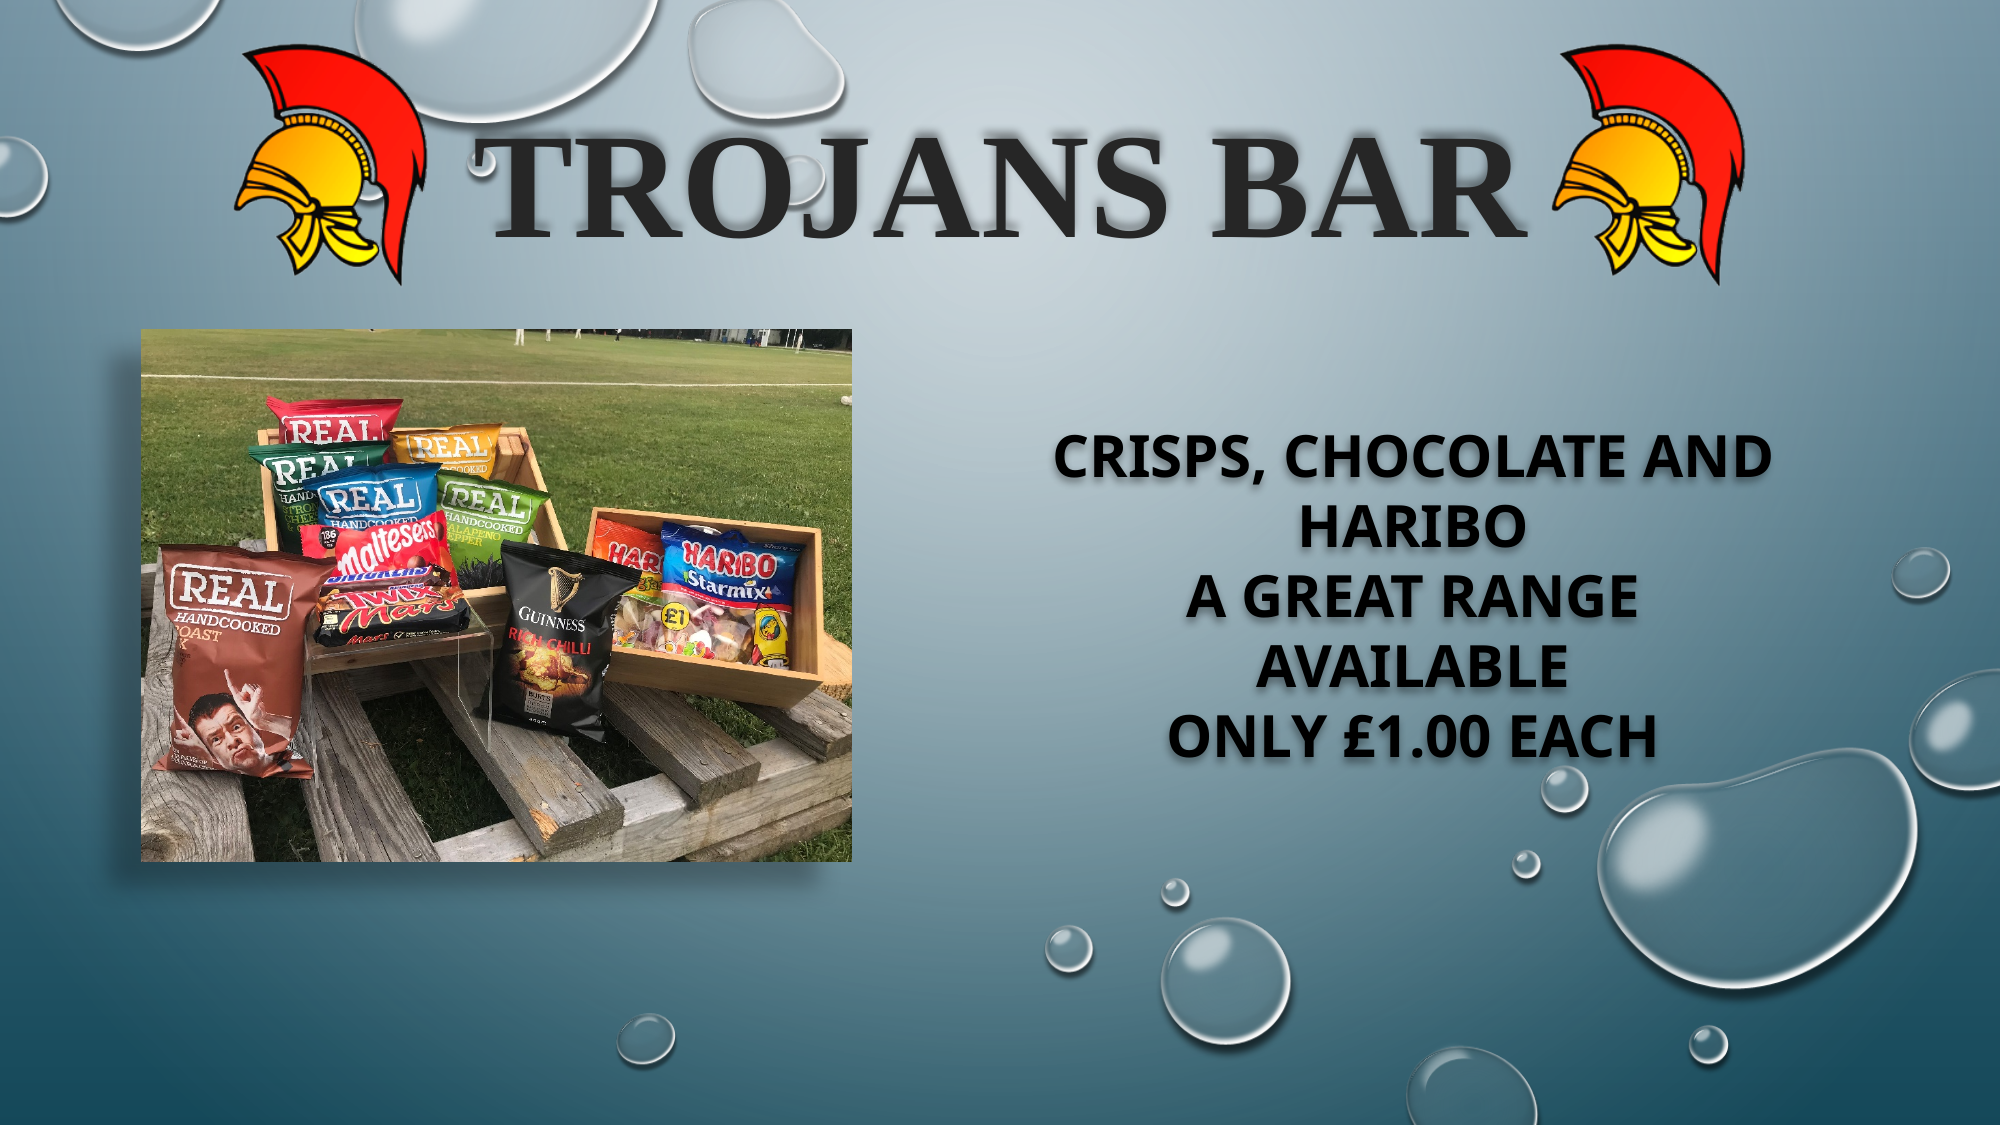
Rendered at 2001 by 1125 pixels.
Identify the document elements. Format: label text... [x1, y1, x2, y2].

text_box TROJANS BAR [453, 80, 1545, 276]
text_box CRISPS, CHOCOLATE AND HARIBO A GREAT RANGE AVAILABLE ONLY £1.00 EACH [1019, 411, 1808, 777]
picture [0, 0, 2000, 1125]
